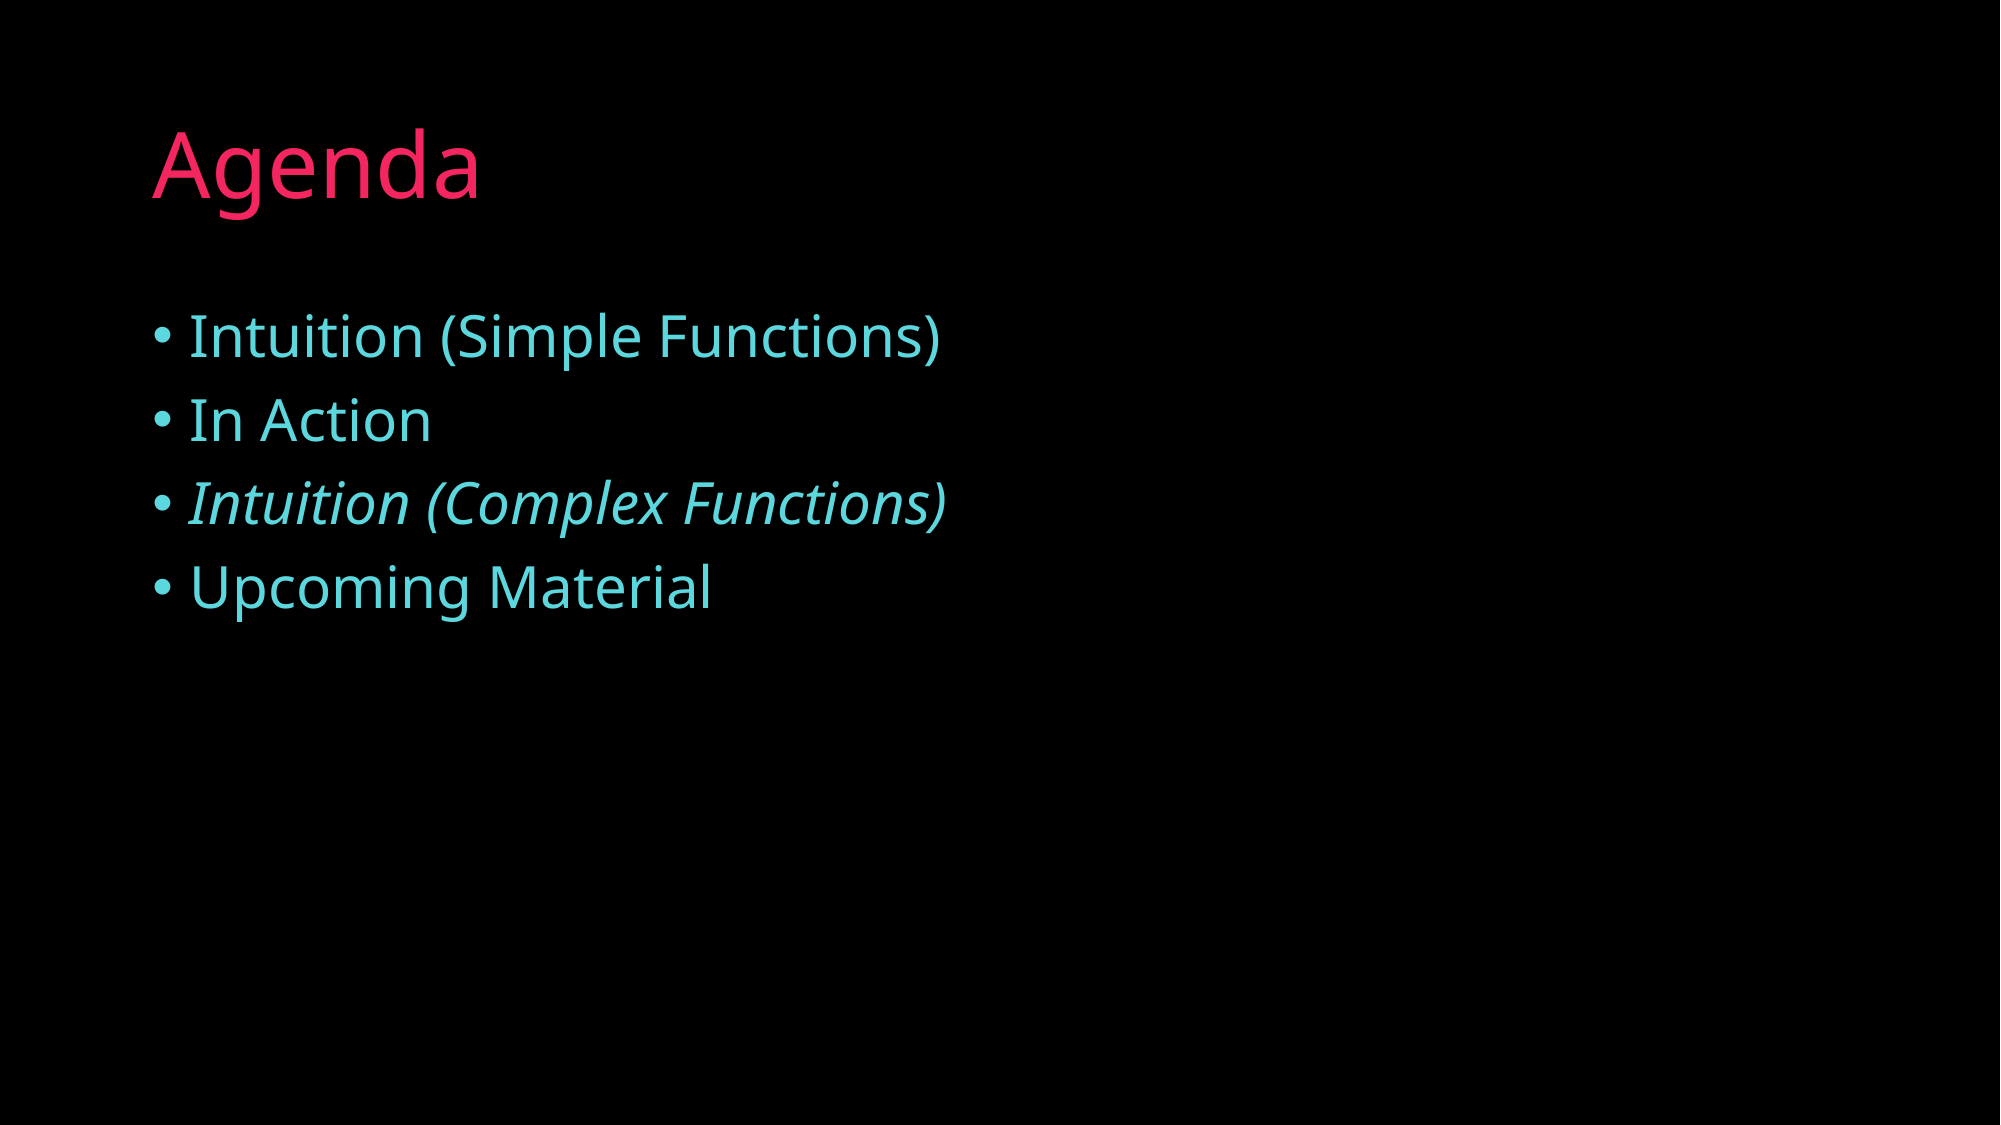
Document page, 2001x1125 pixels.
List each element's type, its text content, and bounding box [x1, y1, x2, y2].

title Agenda [137, 59, 1863, 278]
list Intuition (Simple Functions) In Action Intuition (Complex Functions) Upcoming Material [137, 299, 1863, 1014]
